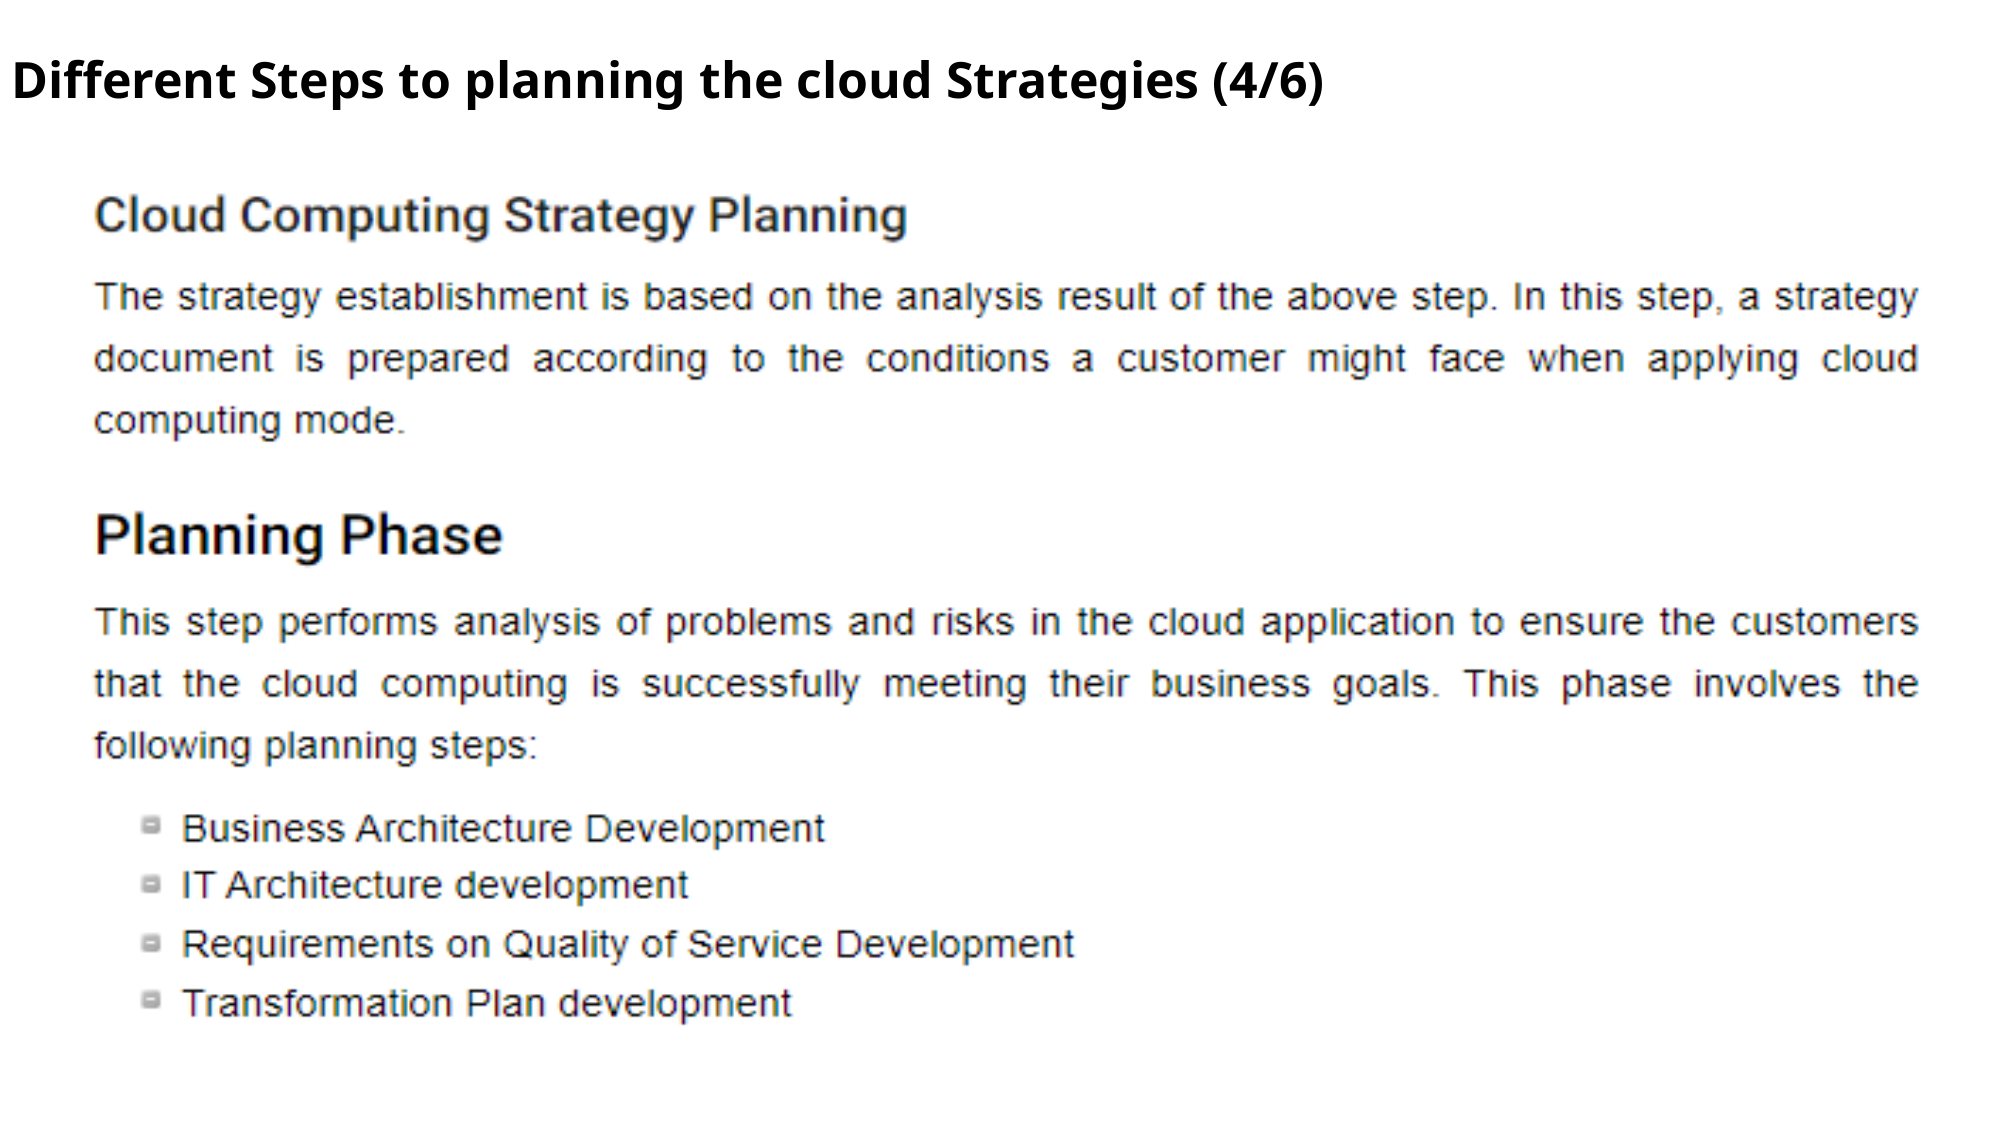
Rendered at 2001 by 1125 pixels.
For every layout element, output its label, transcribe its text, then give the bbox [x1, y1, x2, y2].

picture [65, 168, 1953, 1071]
text_box Different Steps to planning the cloud Strategies (4/6) [0, 40, 1340, 116]
